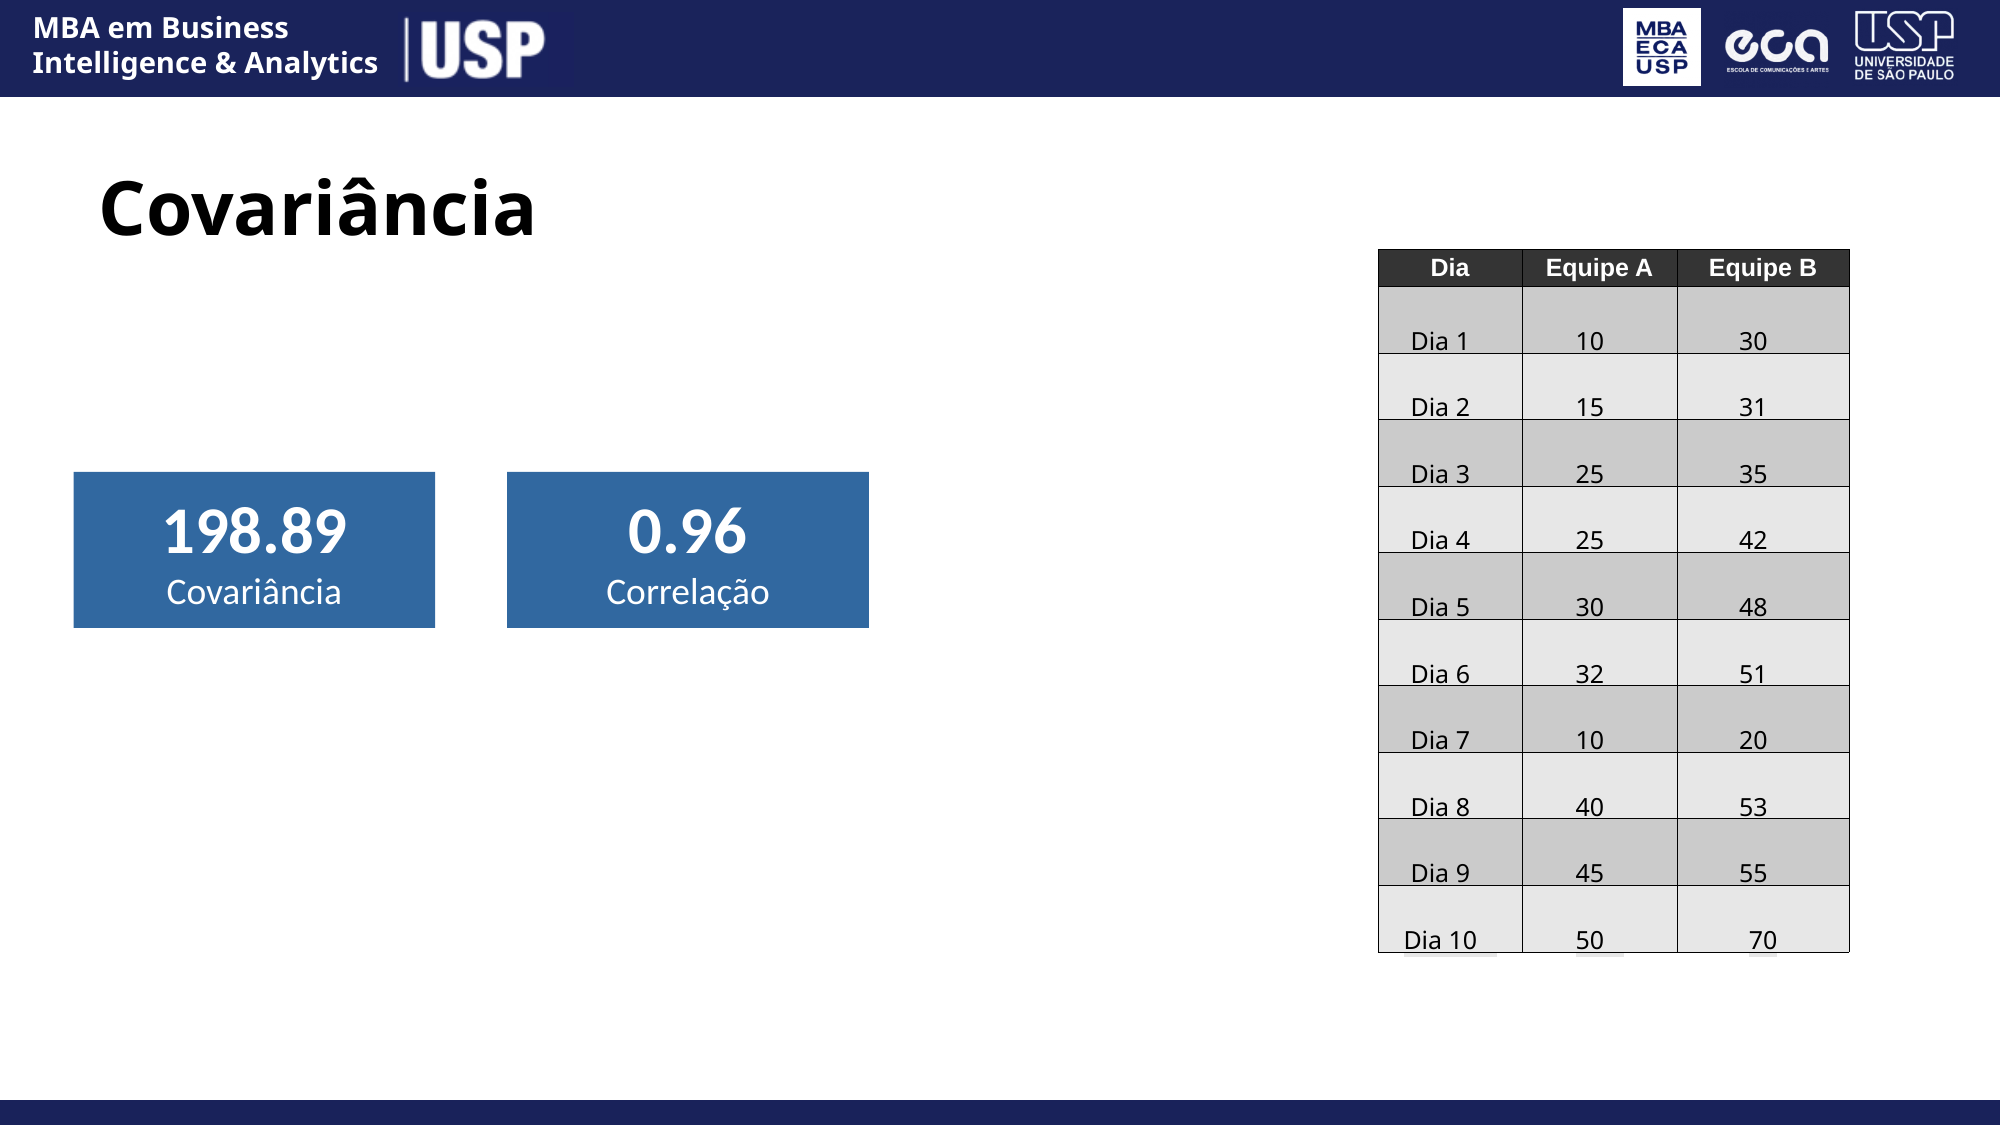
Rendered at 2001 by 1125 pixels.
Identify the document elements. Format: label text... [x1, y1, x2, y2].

table_cell 45 [1523, 819, 1677, 885]
table_cell 15 [1523, 354, 1677, 419]
text_box 0.96 Correlação [506, 471, 870, 629]
table_cell 40 [1523, 753, 1677, 818]
table_cell 20 [1678, 686, 1849, 752]
table_cell 51 [1678, 620, 1849, 685]
table_cell 50 [1523, 886, 1677, 952]
text_box Covariância [83, 153, 1217, 259]
picture [0, 0, 2000, 97]
table_cell Dia 10 [1379, 886, 1522, 952]
table_cell Dia 5 [1379, 553, 1522, 619]
table_cell 32 [1523, 620, 1677, 685]
table_header Dia [1379, 250, 1522, 286]
table_cell Dia 6 [1379, 620, 1522, 685]
table_cell 55 [1678, 819, 1849, 885]
picture [0, 1100, 2000, 1125]
table_cell Dia 2 [1379, 354, 1522, 419]
table_cell 70 [1678, 886, 1849, 952]
table_header Equipe B [1678, 250, 1849, 286]
table_cell 10 [1523, 287, 1677, 353]
table_cell Dia 7 [1379, 686, 1522, 752]
table_cell 53 [1678, 753, 1849, 818]
table_cell Dia 8 [1379, 753, 1522, 818]
table_cell 42 [1678, 487, 1849, 552]
table_cell 30 [1523, 553, 1677, 619]
table_header Equipe A [1523, 250, 1677, 286]
table_cell 30 [1678, 287, 1849, 353]
table_cell Dia 1 [1379, 287, 1522, 353]
table_cell 48 [1678, 553, 1849, 619]
table_cell 35 [1678, 420, 1849, 486]
table_cell 25 [1523, 420, 1677, 486]
table_cell Dia 9 [1379, 819, 1522, 885]
table_cell Dia 4 [1379, 487, 1522, 552]
table_cell 25 [1523, 487, 1677, 552]
table_cell Dia 3 [1379, 420, 1522, 486]
table_cell 10 [1523, 686, 1677, 752]
text_box 198.89 Covariância [72, 471, 436, 629]
text_box [15, 182, 1482, 516]
table_cell 31 [1678, 354, 1849, 419]
